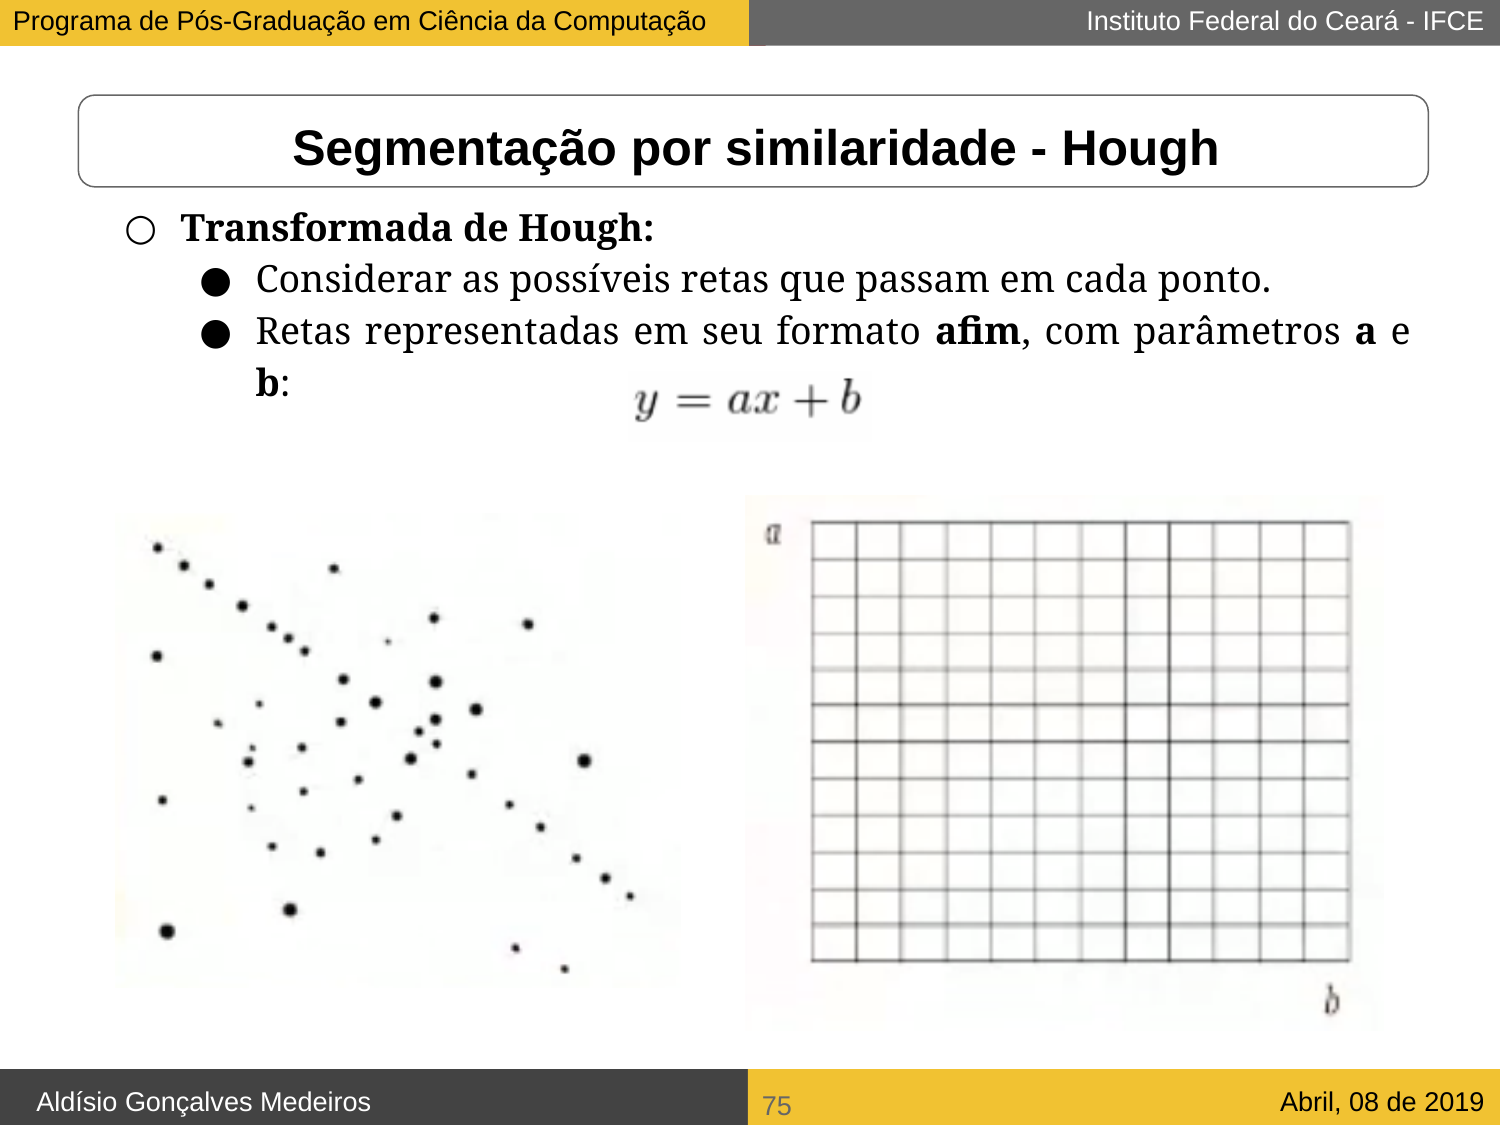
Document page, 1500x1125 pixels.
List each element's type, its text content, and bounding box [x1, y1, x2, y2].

slide_number ‹#› [731, 1061, 822, 1125]
title Segmentação por similaridade - Hough [88, 99, 1424, 192]
list Transformada de Hough: Considerar as possíveis retas que passam em cada ponto. Retas representadas em seu formato afim, com parâmetros a e b: [90, 182, 1426, 797]
picture [115, 513, 681, 988]
picture [744, 495, 1385, 1031]
picture [628, 371, 872, 443]
